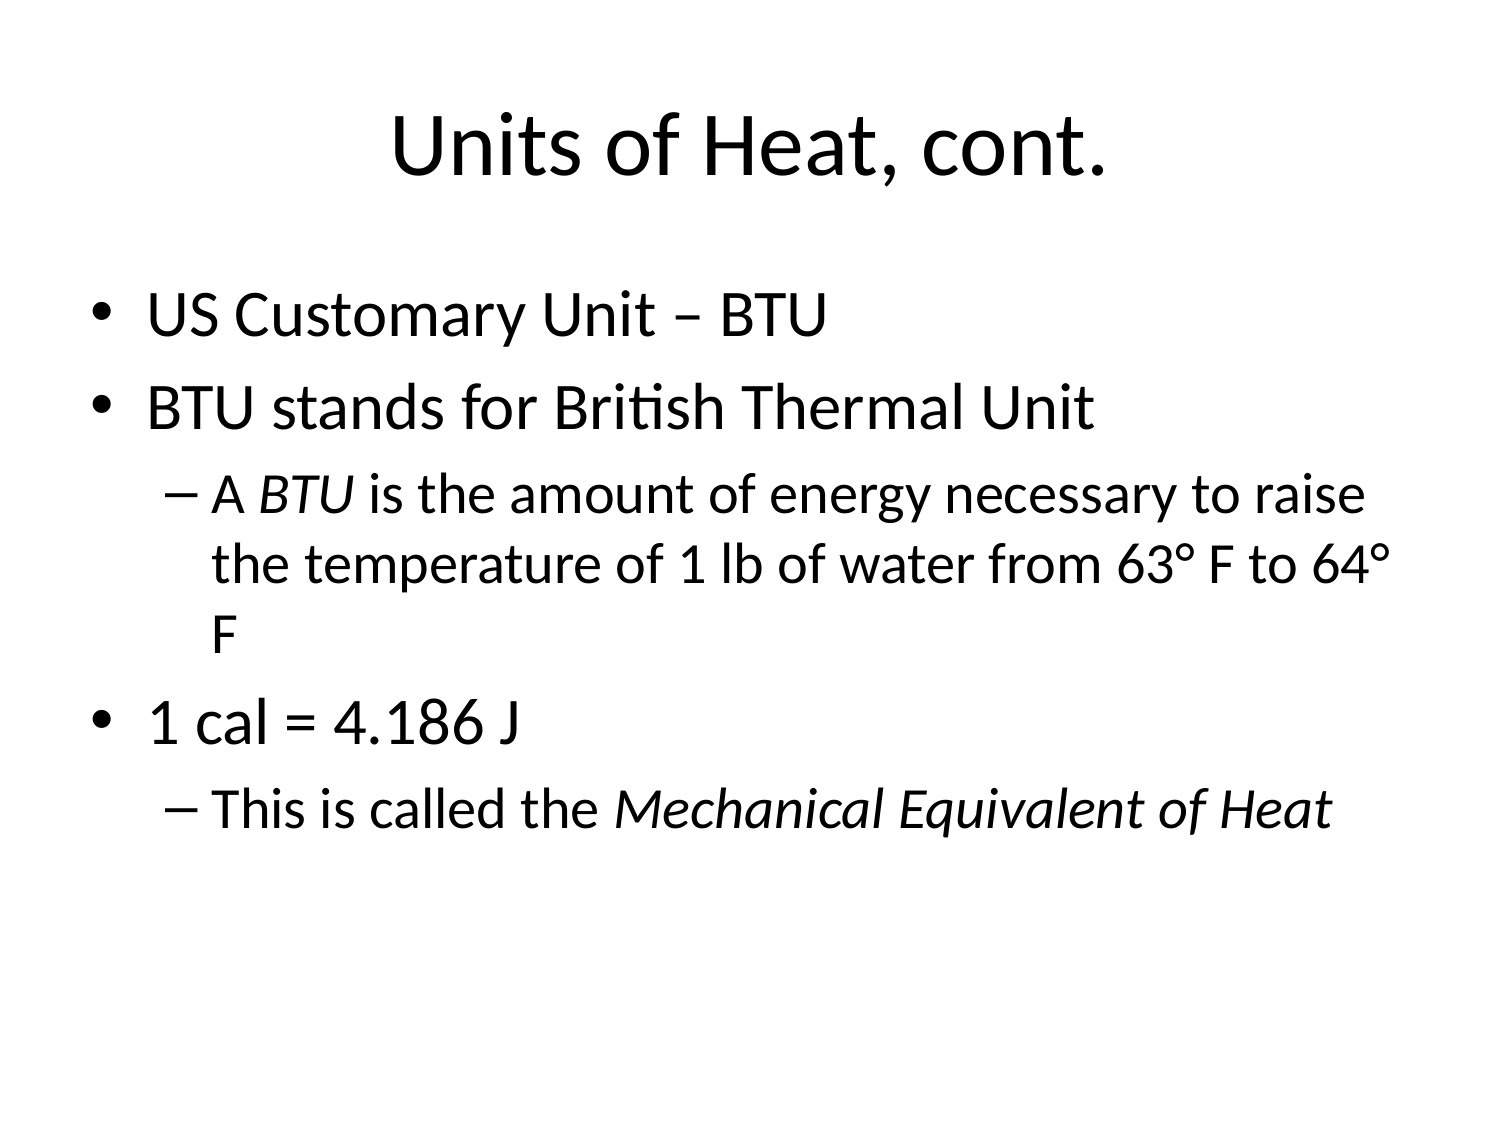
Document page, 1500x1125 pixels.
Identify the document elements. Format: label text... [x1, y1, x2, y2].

title Units of Heat, cont. [75, 45, 1425, 233]
list US Customary Unit – BTU BTU stands for British Thermal Unit A BTU is the amount of energy necessary to raise the temperature of 1 lb of water from 63° F to 64° F 1 cal = 4.186 J This is called the Mechanical Equivalent of Heat [75, 262, 1425, 1005]
